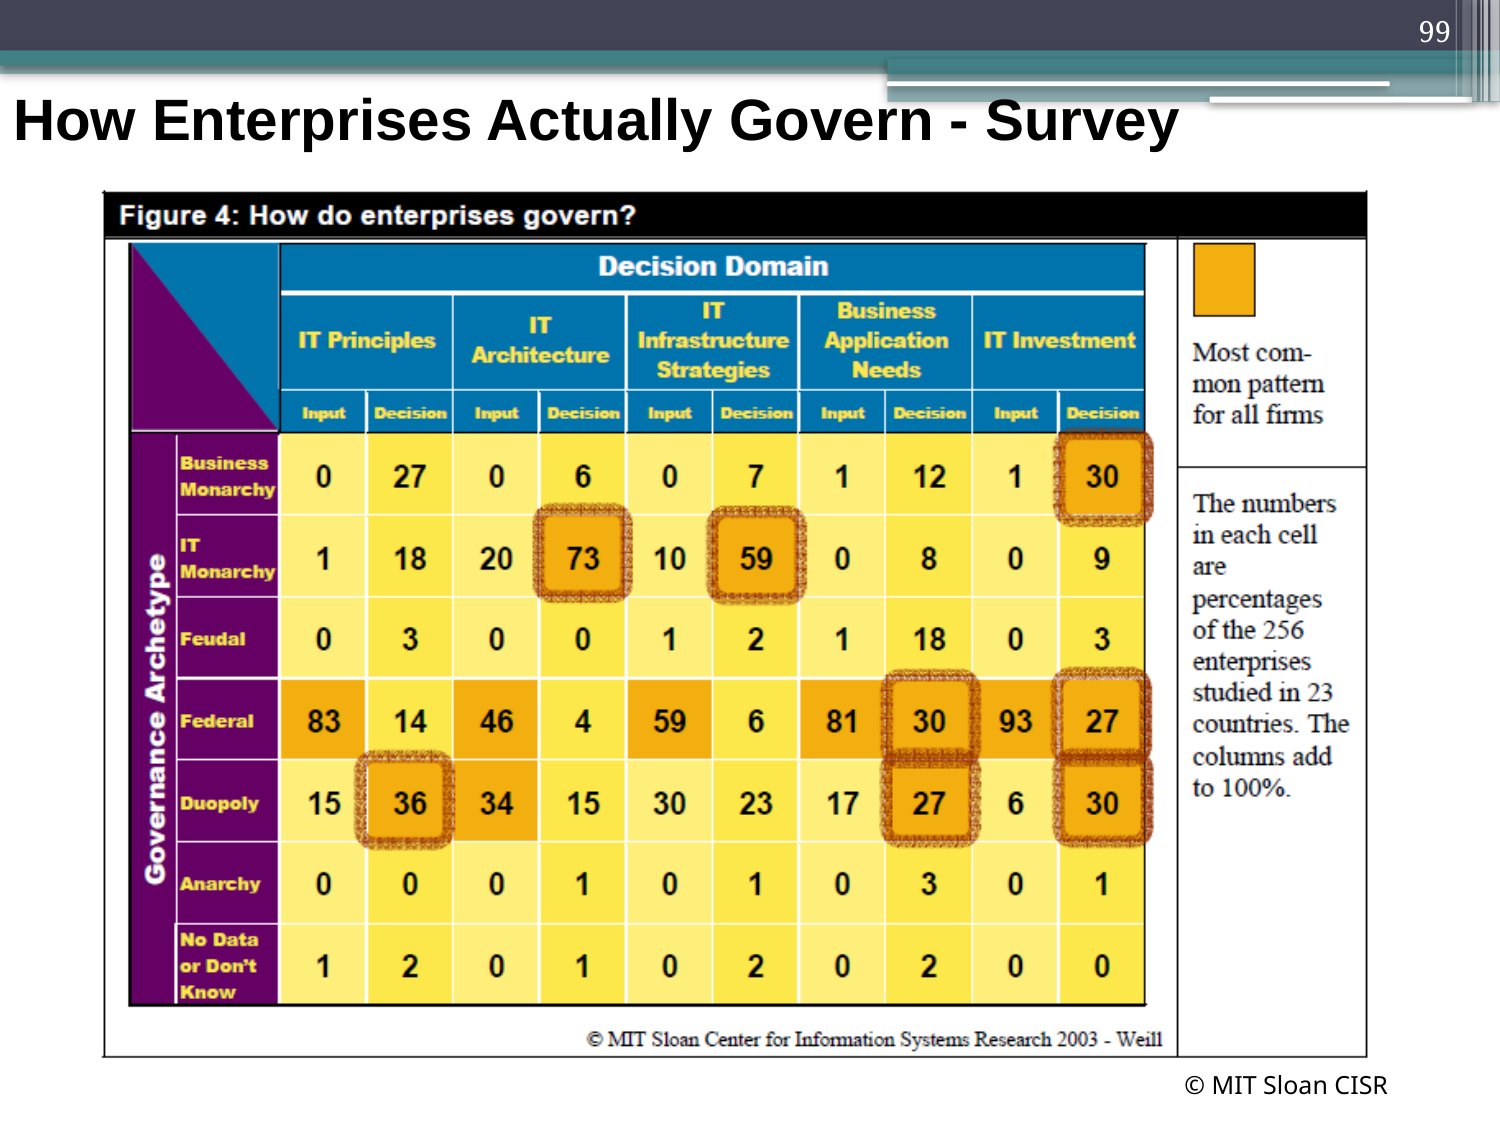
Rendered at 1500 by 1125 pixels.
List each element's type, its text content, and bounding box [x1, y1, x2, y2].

text_box How Enterprises Actually Govern - Survey [5, 75, 1500, 160]
text_box © MIT Sloan CISR [1176, 1062, 1438, 1108]
picture [99, 184, 1371, 1063]
slide_number 99 [1340, 0, 1466, 61]
